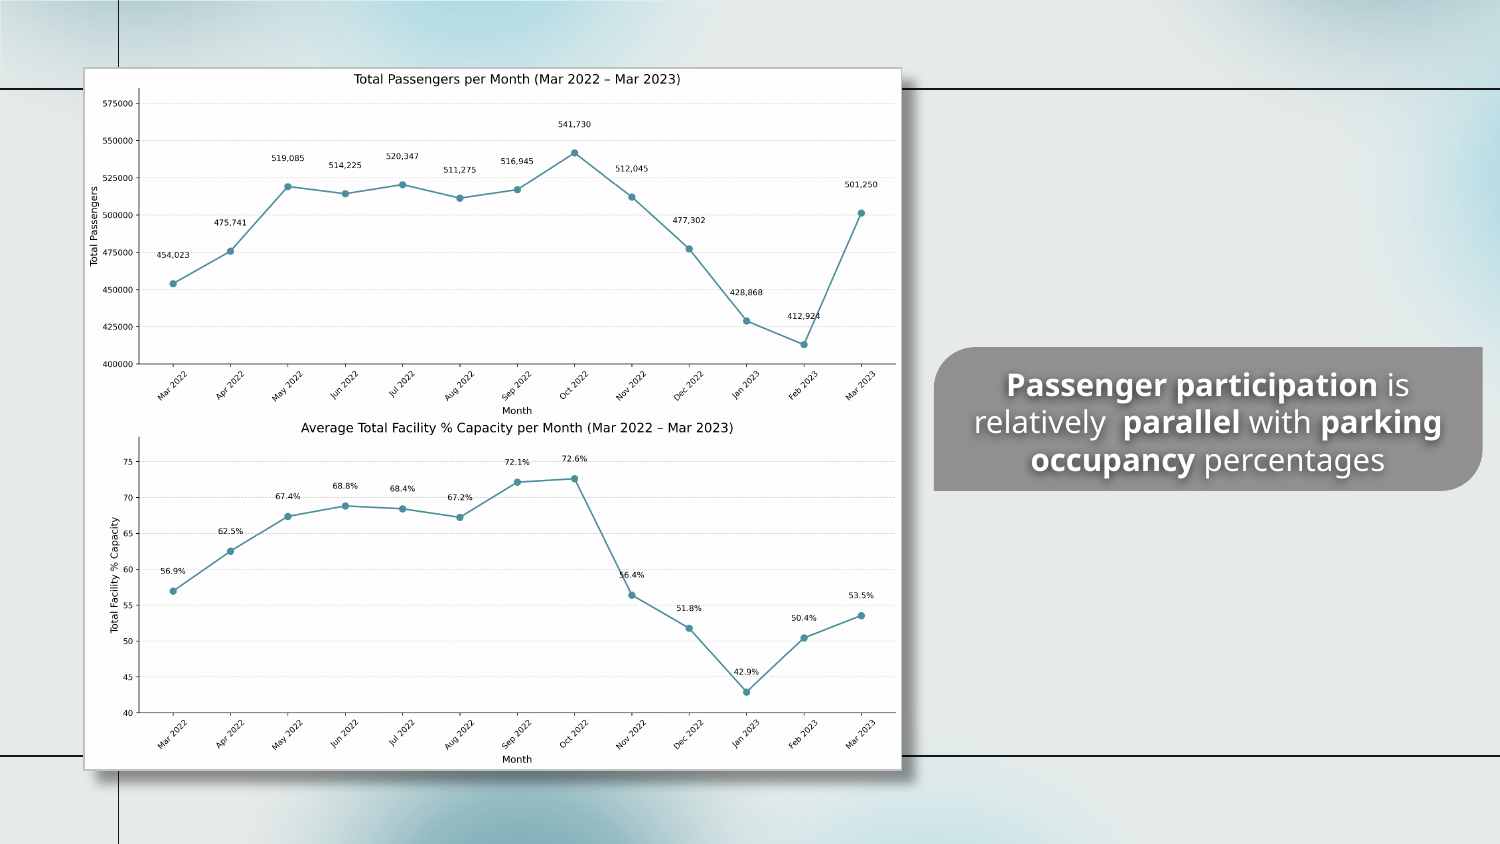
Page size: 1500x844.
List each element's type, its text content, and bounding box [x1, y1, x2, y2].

text_box Passenger participation is relatively parallel with parking occupancy percentages [933, 349, 1483, 493]
picture [84, 68, 901, 770]
